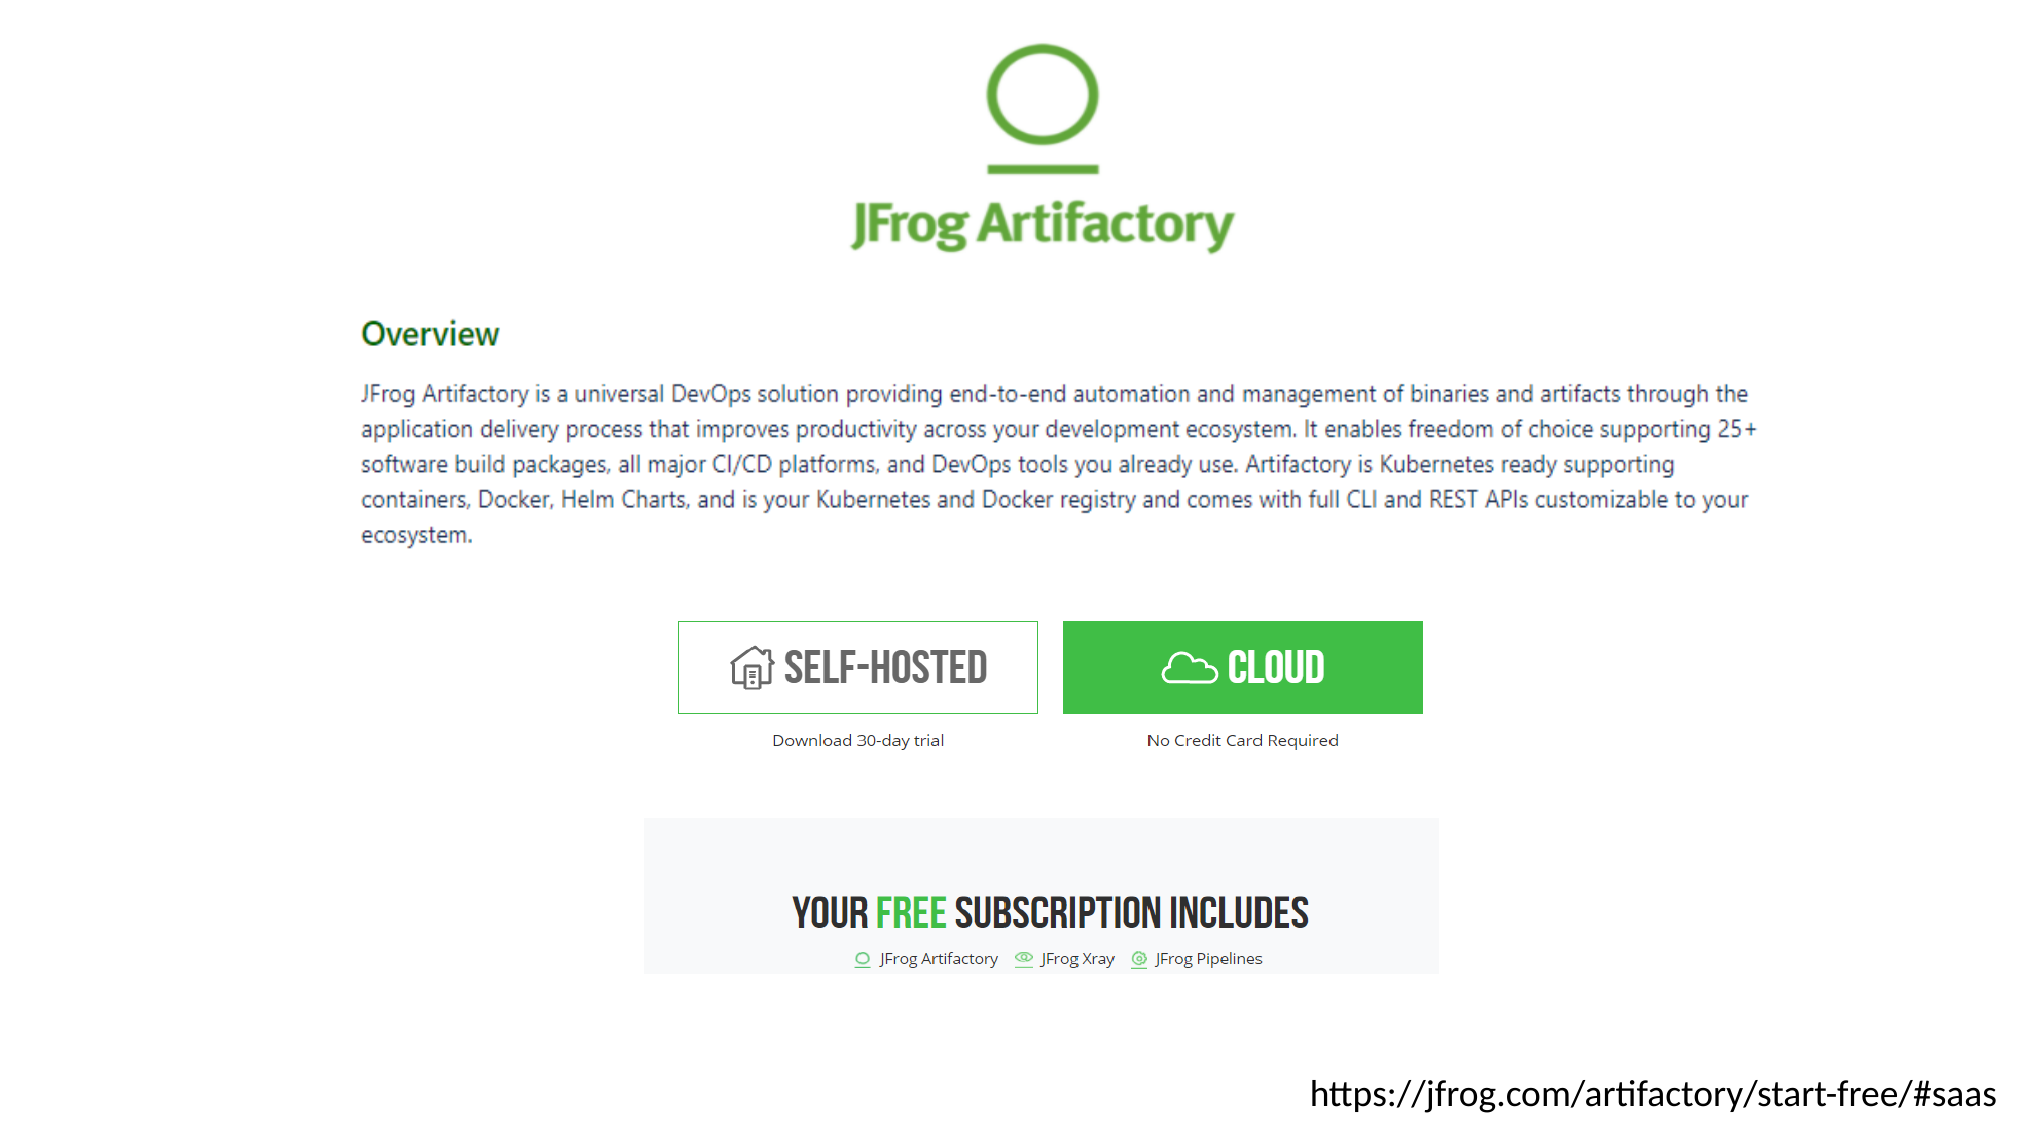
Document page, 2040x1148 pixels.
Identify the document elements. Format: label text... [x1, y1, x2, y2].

text_box https://jfrog.com/artifactory/start-free/#saas [1294, 1061, 2040, 1122]
picture [644, 611, 1439, 975]
picture [327, 286, 1788, 603]
picture [822, 36, 1271, 270]
